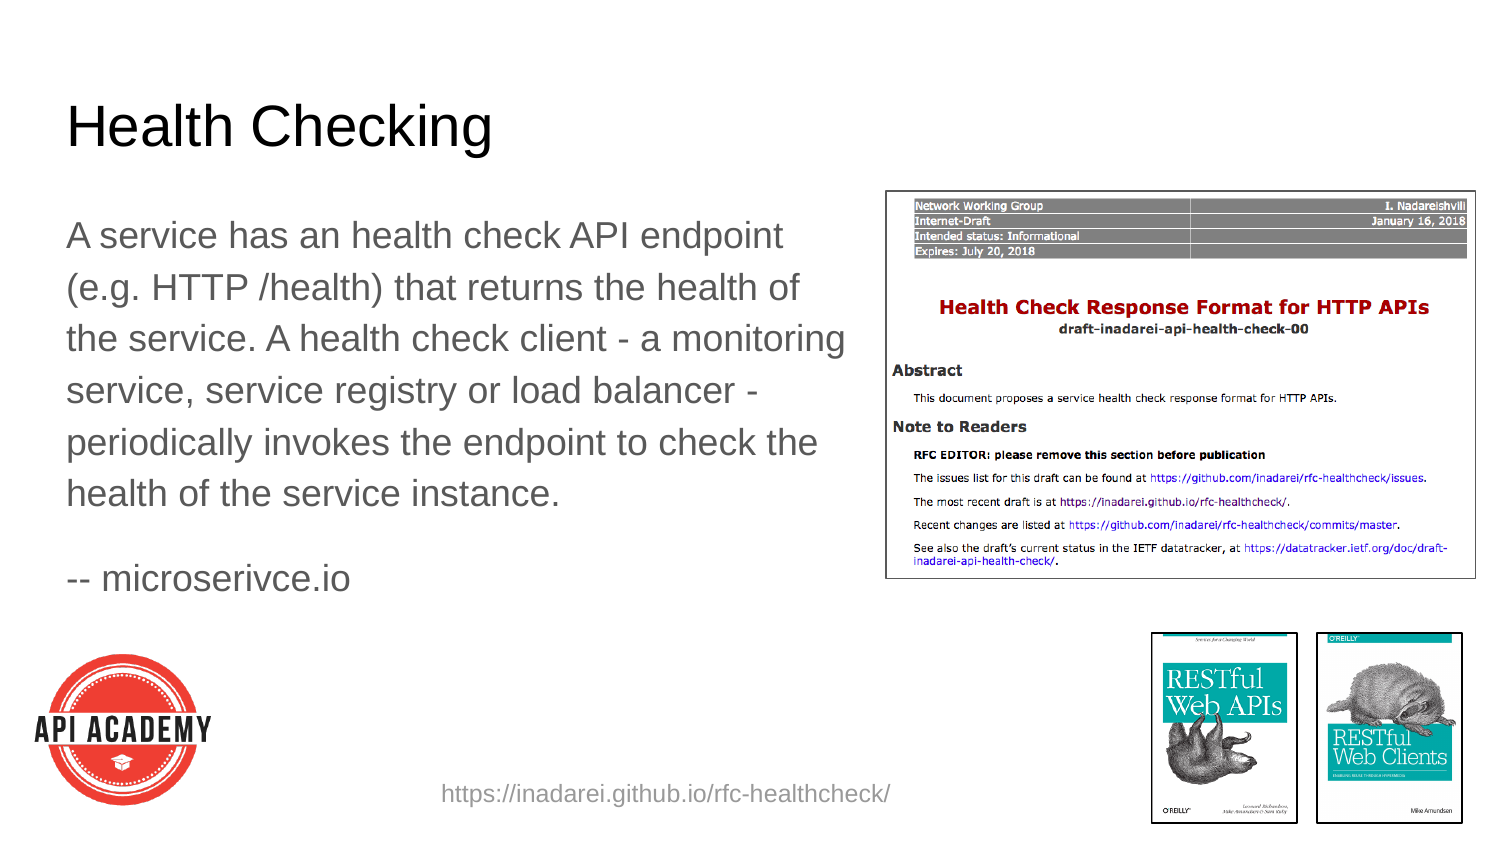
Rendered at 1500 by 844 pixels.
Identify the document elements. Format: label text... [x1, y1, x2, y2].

picture [1152, 634, 1296, 822]
picture [1318, 634, 1461, 822]
picture [32, 638, 212, 818]
text_box https://inadarei.github.io/rfc-healthcheck/ [202, 762, 1131, 826]
picture [886, 191, 1476, 578]
list A service has an health check API endpoint (e.g. HTTP /health) that returns the health of the service. A health check client - a monitoring service, service registry or load balancer - periodically invokes the endpoint to check the health of the service instance. -- microserivce.io [51, 189, 862, 750]
title Health Checking [51, 72, 1449, 167]
